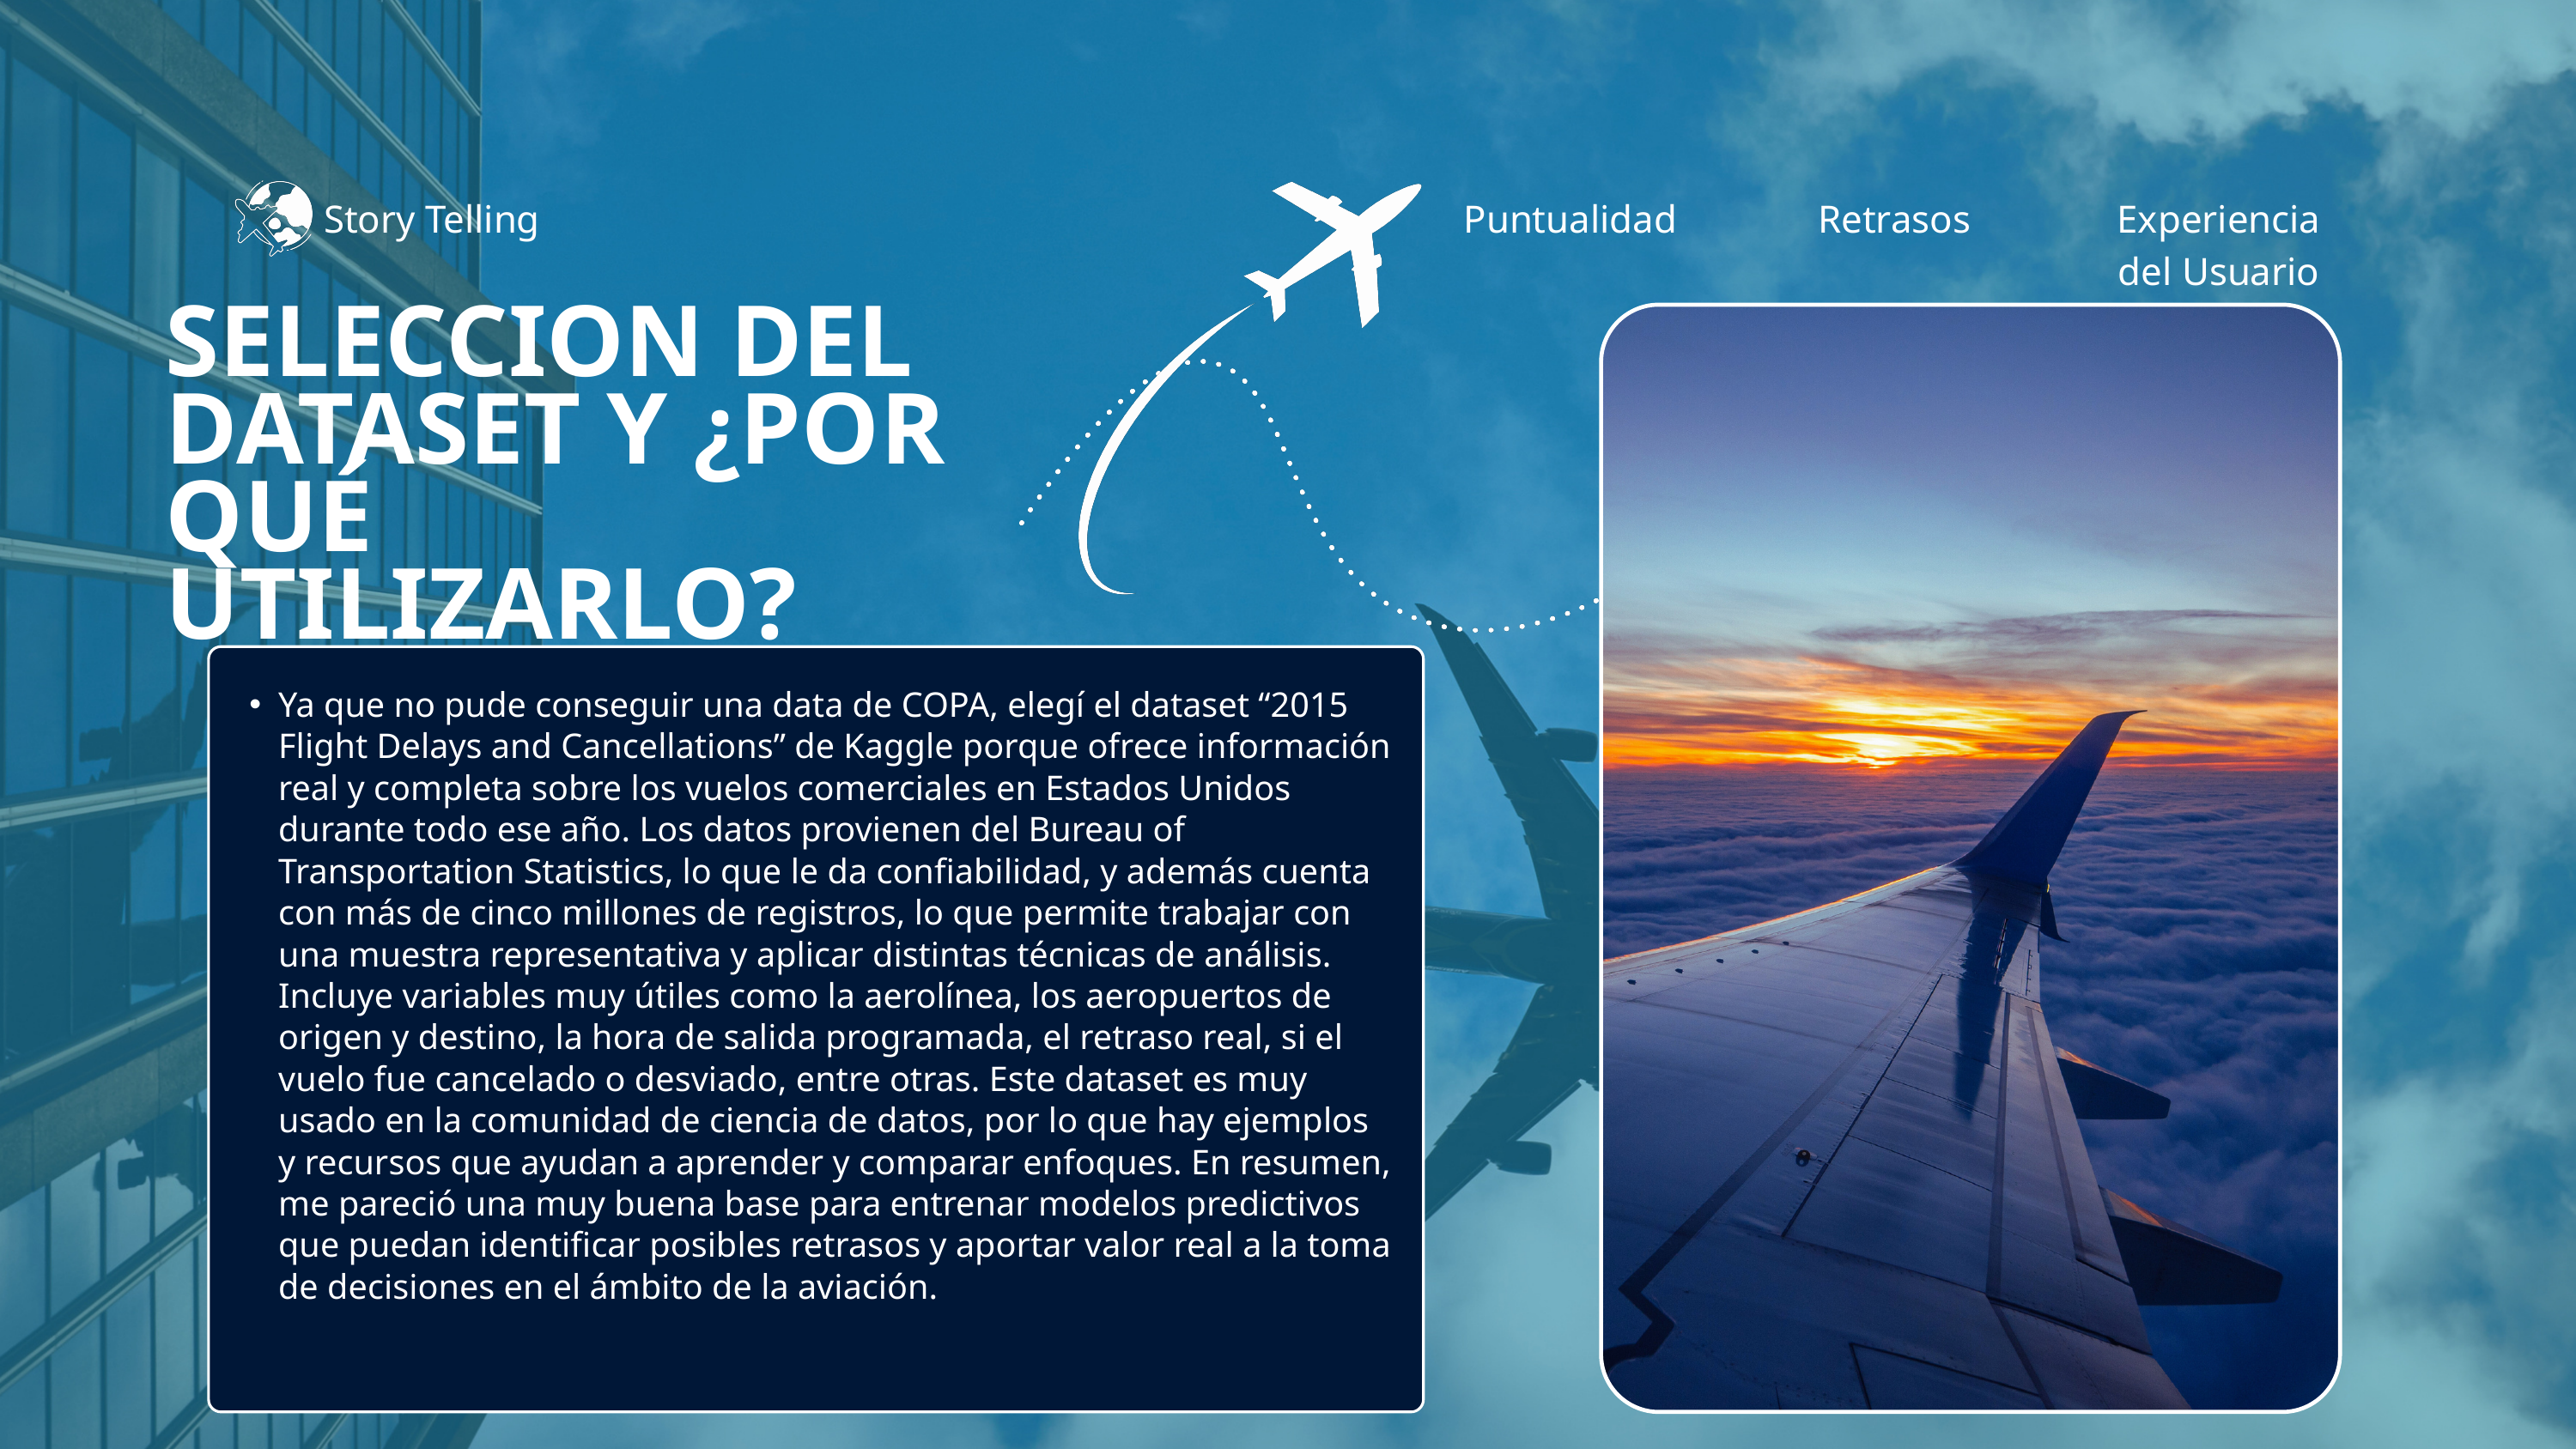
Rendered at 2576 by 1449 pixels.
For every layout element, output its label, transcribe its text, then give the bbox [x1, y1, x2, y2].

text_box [1601, 304, 2341, 1413]
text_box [208, 646, 1424, 1413]
text_box Experiencia del Usuario [2097, 187, 2341, 294]
text_box Retrasos [1773, 187, 2016, 241]
text_box SELECCION DEL DATASET Y ¿POR QUÉ UTILIZARLO? [165, 309, 1019, 746]
text_box [234, 180, 313, 257]
text_box Puntualidad [1449, 187, 1692, 241]
text_box [0, 0, 2576, 1449]
text_box Story Telling [324, 187, 682, 241]
text_box [1018, 304, 1600, 633]
text_box [1074, 180, 1424, 596]
